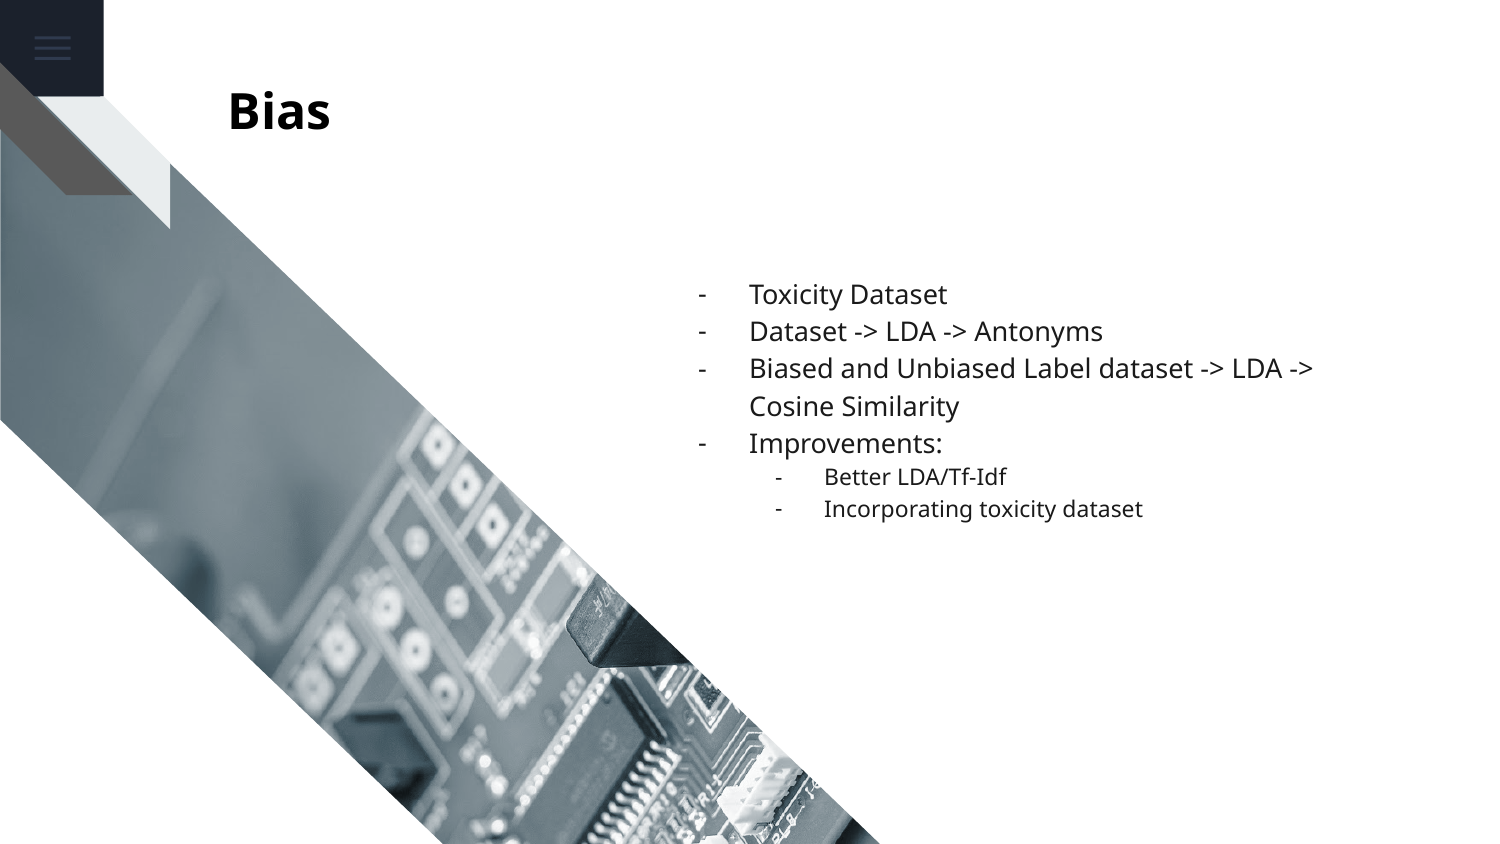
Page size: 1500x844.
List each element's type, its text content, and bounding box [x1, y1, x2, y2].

picture [0, 97, 880, 844]
list Toxicity Dataset Dataset -> LDA -> Antonyms Biased and Unbiased Label dataset -> LDA -> Cosine Similarity Improvements: Better LDA/Tf-Idf Incorporating toxicity dataset [659, 257, 1368, 547]
title Bias [212, 64, 1368, 215]
